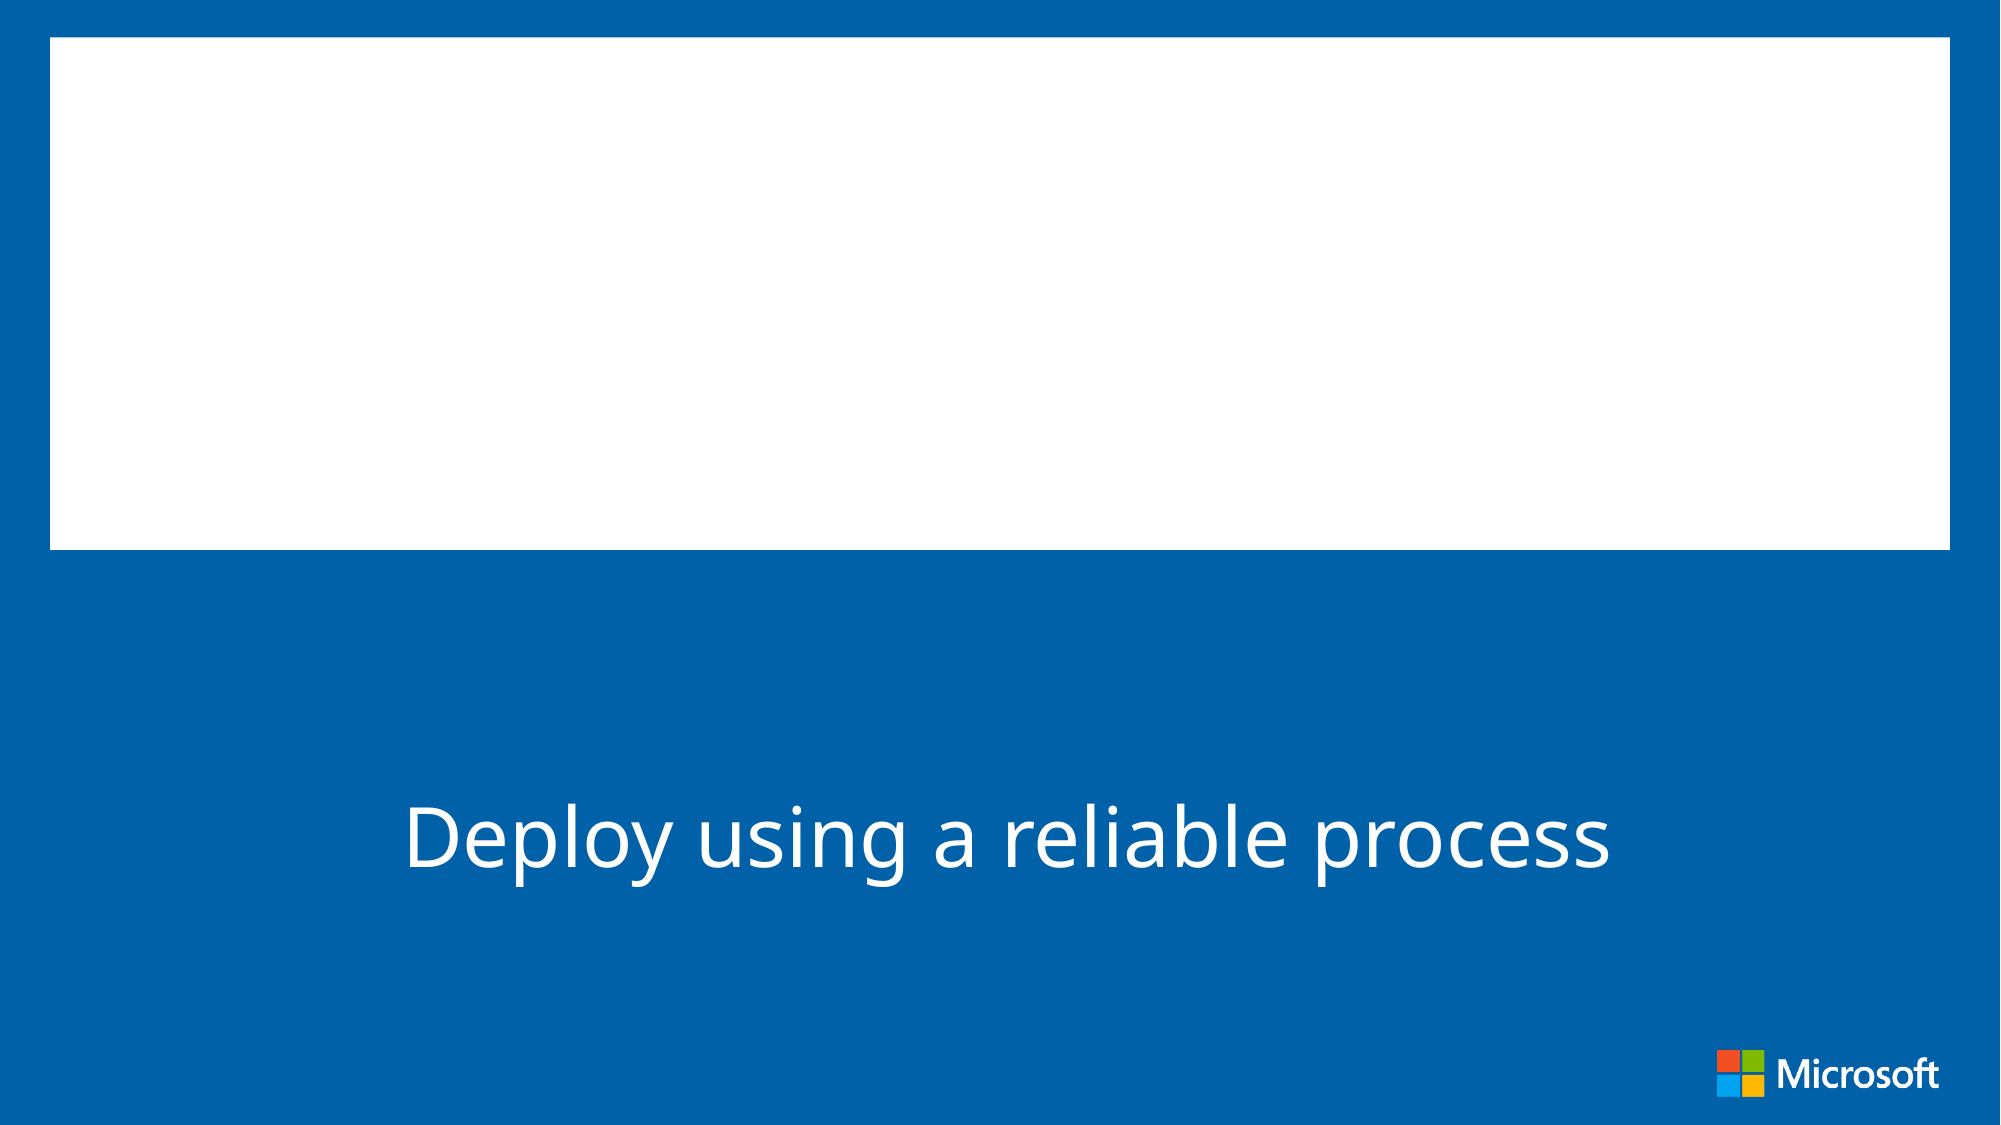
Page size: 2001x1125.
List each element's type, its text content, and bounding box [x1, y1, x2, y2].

picture [1686, 1021, 1969, 1125]
title Deploy using a reliable process [157, 722, 1859, 947]
